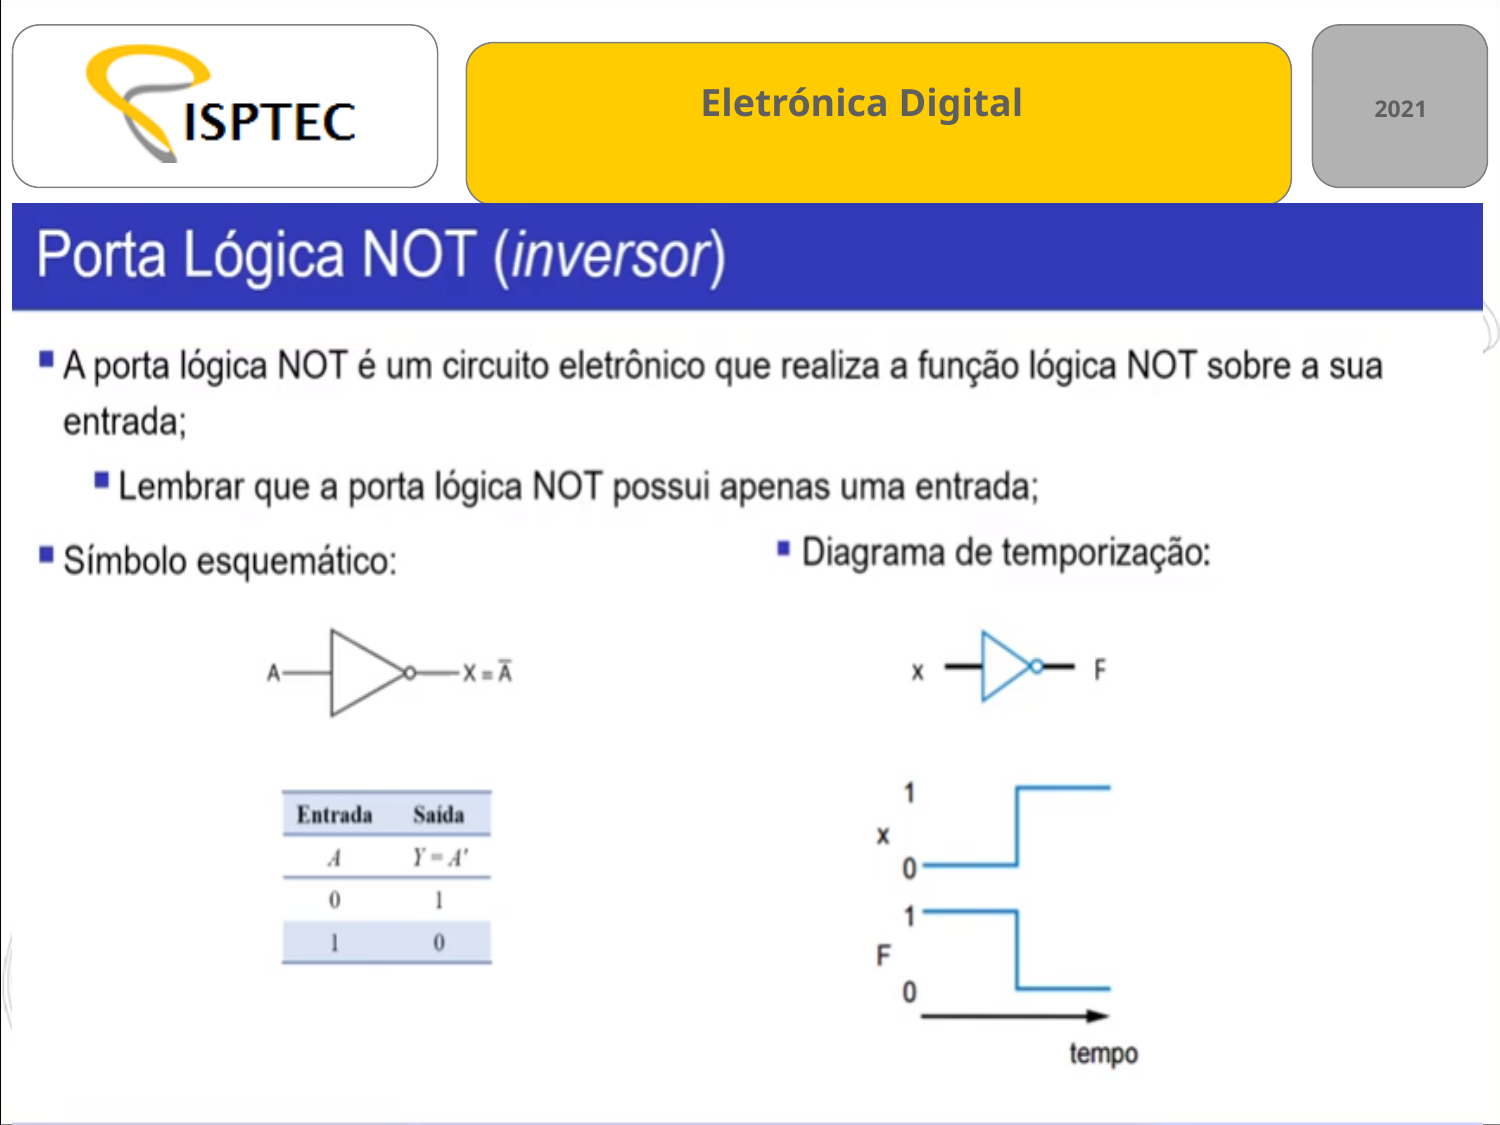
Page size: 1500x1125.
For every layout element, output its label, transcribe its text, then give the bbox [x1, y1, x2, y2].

text_box [1312, 24, 1488, 188]
text_box [12, 24, 438, 188]
picture [0, 0, 1500, 1125]
text_box 2021 [1319, 87, 1483, 130]
text_box [466, 42, 1292, 201]
text_box Eletrónica Digital [478, 71, 1275, 132]
